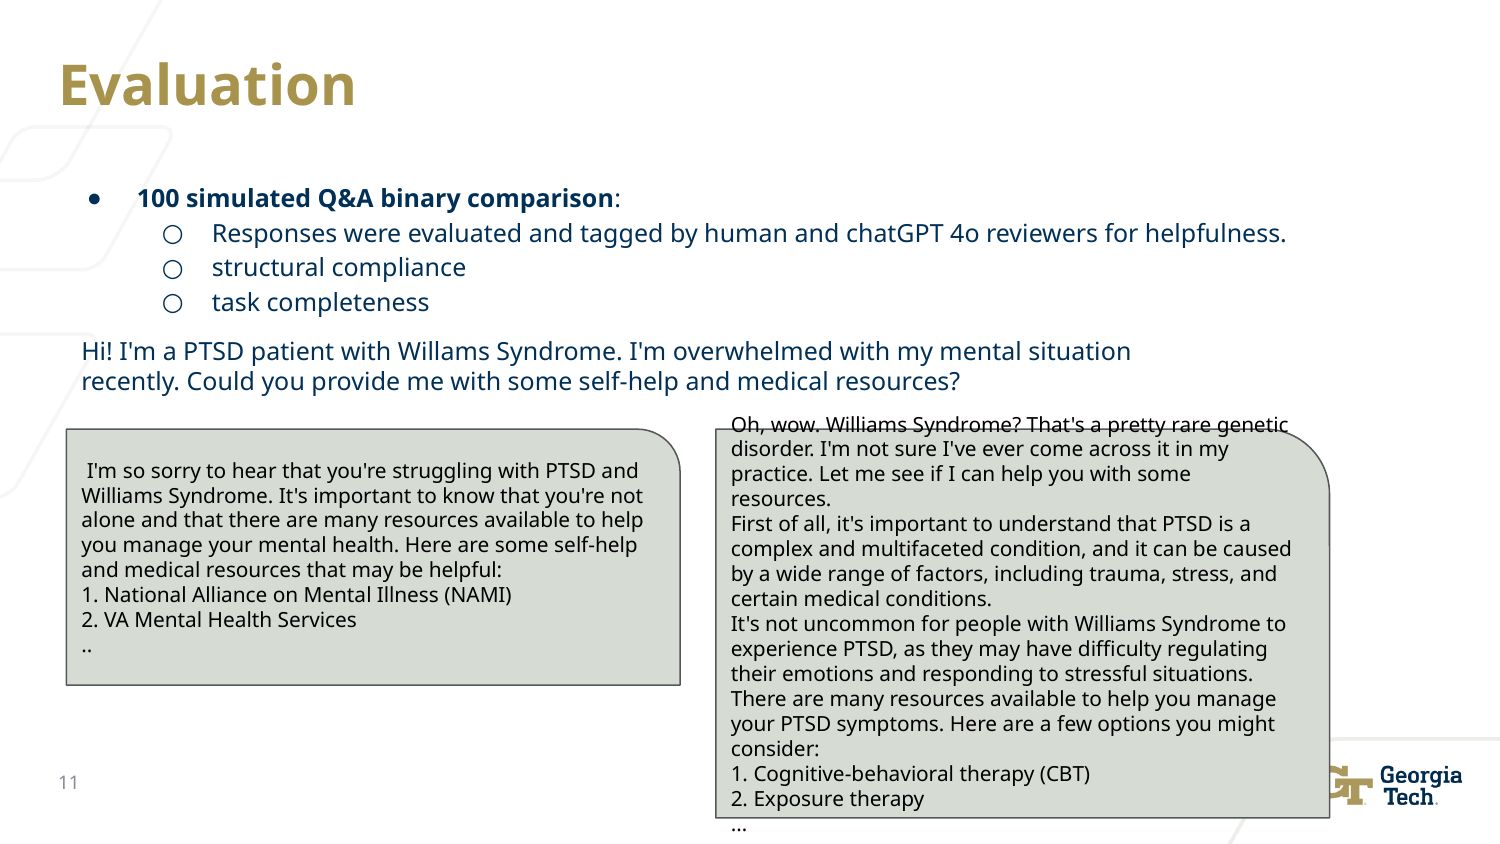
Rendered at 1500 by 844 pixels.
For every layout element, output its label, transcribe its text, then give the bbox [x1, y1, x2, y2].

text_box 100 simulated Q&A binary comparison: Responses were evaluated and tagged by human and chatGPT 4o reviewers for helpfulness. structural compliance task completeness [46, 163, 1463, 331]
slide_number ‹#› [46, 760, 160, 806]
picture [0, 0, 1500, 844]
text_box Hi! I'm a PTSD patient with Willams Syndrome. I'm overwhelmed with my mental situation recently. Could you provide me with some self-help and medical resources? [66, 320, 1181, 408]
text_box I'm so sorry to hear that you're struggling with PTSD and Williams Syndrome. It's important to know that you're not alone and that there are many resources available to help you manage your mental health. Here are some self-help and medical resources that may be helpful: 1. National Alliance on Mental Illness (NAMI) 2. VA Mental Health Services .. [66, 429, 681, 686]
title Evaluation [46, 24, 1454, 150]
text_box Oh, wow. Williams Syndrome? That's a pretty rare genetic disorder. I'm not sure I've ever come across it in my practice. Let me see if I can help you with some resources. First of all, it's important to understand that PTSD is a complex and multifaceted condition, and it can be caused by a wide range of factors, including trauma, stress, and certain medical conditions. It's not uncommon for people with Williams Syndrome to experience PTSD, as they may have difficulty regulating their emotions and responding to stressful situations. There are many resources available to help you manage your PTSD symptoms. Here are a few options you might consider: 1. Cognitive-behavioral therapy (CBT) 2. Exposure therapy … [715, 429, 1330, 818]
